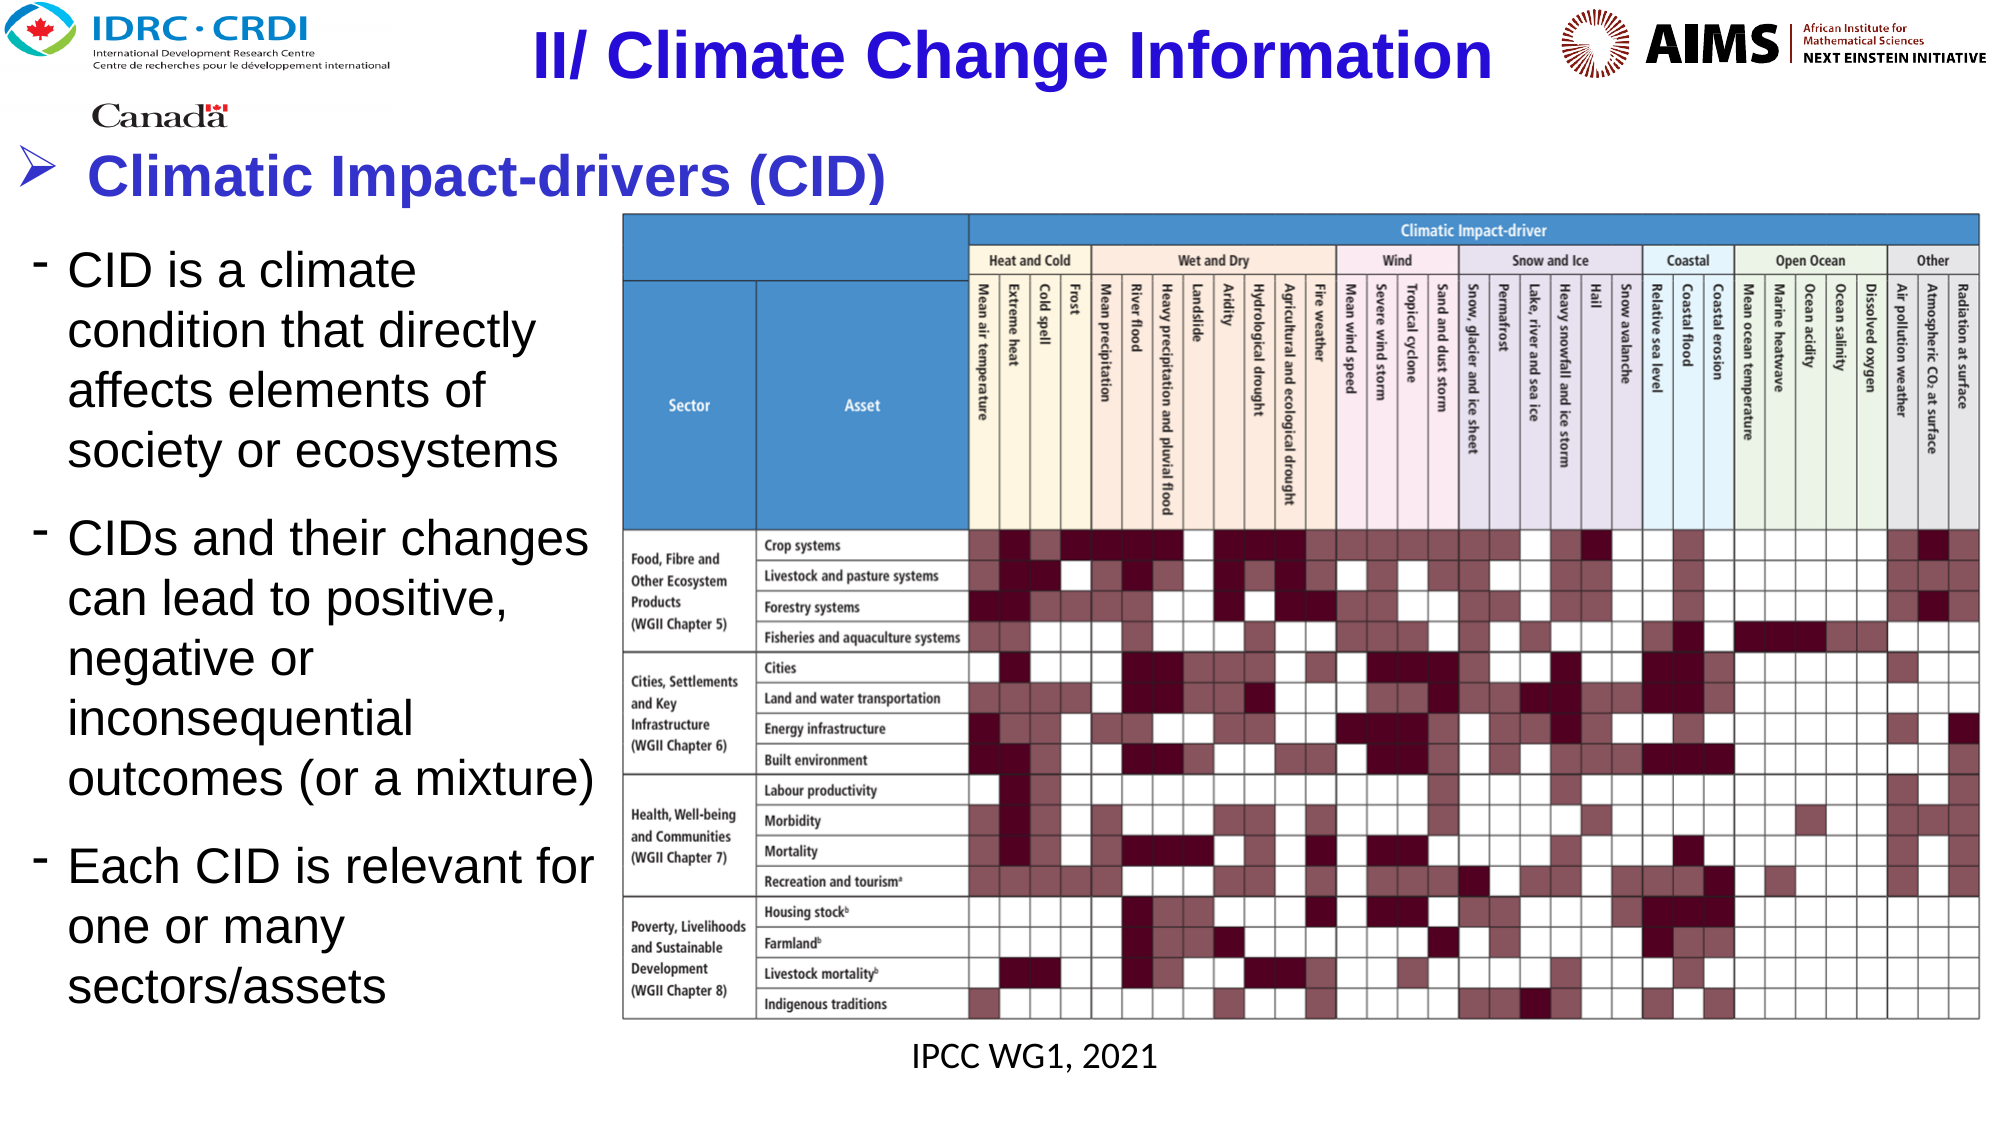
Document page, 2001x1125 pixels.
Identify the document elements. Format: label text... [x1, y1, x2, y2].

text_box CID is a climate condition that directly affects elements of society or ecosystems CIDs and their changes can lead to positive, negative or inconsequential outcomes (or a mixture) Each CID is relevant for one or many sectors/assets [17, 229, 611, 1022]
text_box II/ Climate Change Information [517, 4, 1525, 93]
picture [611, 205, 1990, 1029]
picture [0, 0, 396, 131]
text_box IPCC WG1, 2021 [896, 1029, 1187, 1084]
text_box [1561, 9, 1986, 78]
text_box Climatic Impact-drivers (CID) [0, 130, 943, 216]
